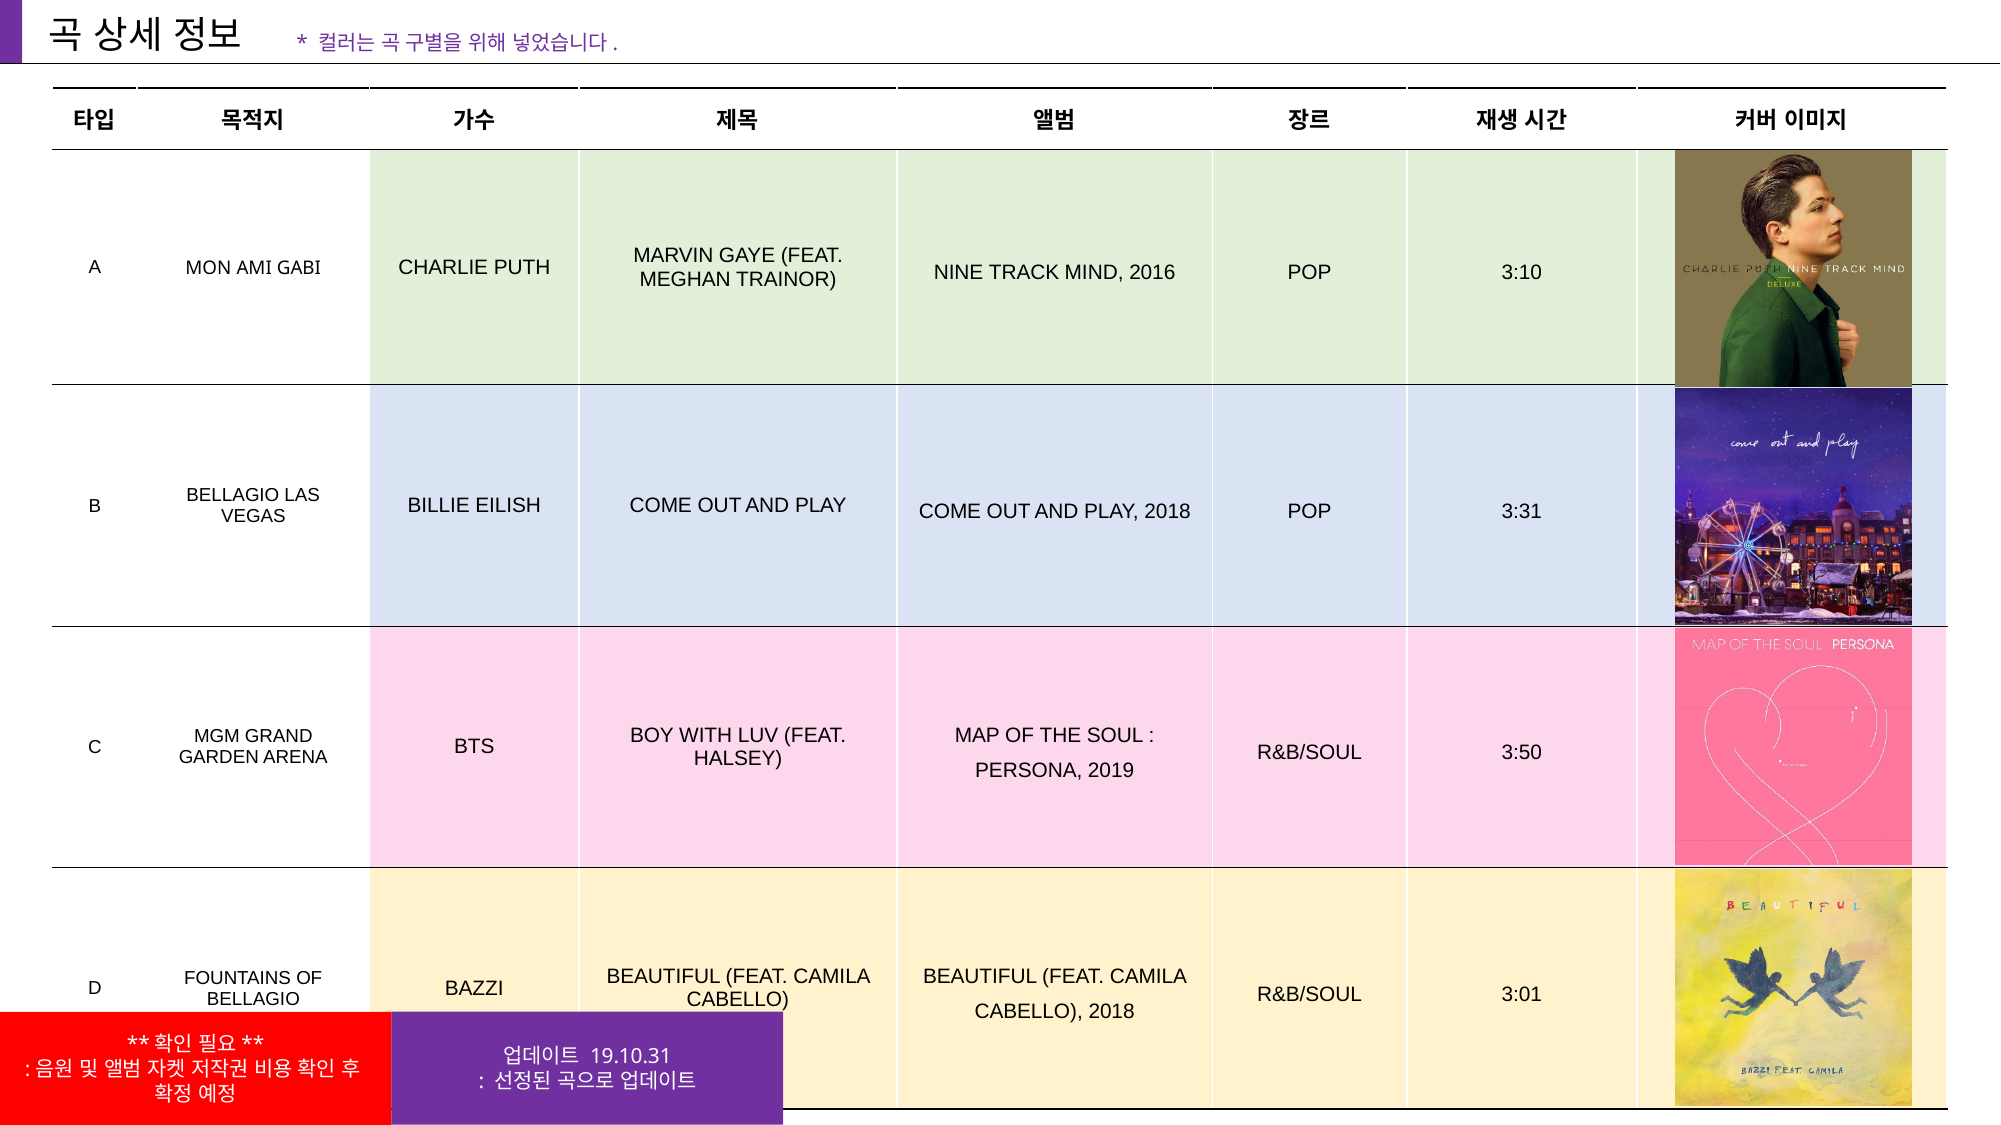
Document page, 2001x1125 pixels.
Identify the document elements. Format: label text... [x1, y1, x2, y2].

table_header 장르 [1213, 89, 1406, 149]
table_cell POP [1213, 150, 1406, 384]
table_cell 3:01 [1408, 868, 1636, 1108]
table_cell BELLAGIO LAS VEGAS [138, 385, 369, 626]
table_cell BTS [370, 627, 578, 867]
table_cell C [53, 627, 136, 867]
table_cell [1638, 150, 1675, 384]
table_header 제목 [580, 89, 896, 149]
table_cell MARVIN GAYE (FEAT. MEGHAN TRAINOR) [580, 150, 896, 384]
table_header 앨범 [898, 89, 1212, 149]
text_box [0, 0, 2000, 64]
picture [1675, 869, 1912, 1106]
table_header 타입 [53, 89, 136, 149]
table_cell NINE TRACK MIND, 2016 [898, 150, 1212, 384]
table_cell [1638, 385, 1946, 626]
table_cell COME OUT AND PLAY, 2018 [898, 385, 1212, 626]
picture [1675, 388, 1912, 625]
table_cell BEAUTIFUL (FEAT. CAMILA CABELLO) [580, 868, 896, 1108]
table_cell [1638, 868, 1946, 1108]
table_cell D [53, 868, 136, 1011]
table_cell MAP OF THE SOUL : PERSONA, 2019 [898, 627, 1212, 867]
text_box 업데이트 19.10.31 : 선정된 곡으로 업데이트 [392, 1011, 784, 1125]
table_cell CHARLIE PUTH [370, 150, 578, 384]
table_header 가수 [370, 89, 578, 149]
table_cell BOY WITH LUV (FEAT. HALSEY) [580, 627, 896, 867]
table_cell 3:10 [1408, 150, 1636, 384]
picture [1675, 628, 1912, 865]
table_cell BILLIE EILISH [370, 385, 578, 626]
table_header 목적지 [138, 89, 369, 149]
table_cell A [53, 150, 136, 384]
table_cell BEAUTIFUL (FEAT. CAMILA CABELLO), 2018 [898, 868, 1212, 1108]
text_box **확인 필요** :음원 및 앨범 자켓 저작권 비용 확인 후 확정 예정 [0, 1011, 392, 1125]
table_cell MON AMI GABI [138, 150, 369, 384]
table_cell MGM GRAND GARDEN ARENA [138, 627, 369, 867]
table_cell 3:50 [1408, 627, 1636, 867]
table_cell R&B/SOUL [1213, 868, 1406, 1108]
table_cell B [53, 385, 136, 626]
table_cell 3:31 [1408, 385, 1636, 626]
table_cell [1638, 627, 1946, 867]
table_cell FOUNTAINS OF BELLAGIO [138, 868, 369, 1011]
table_cell [1912, 150, 1946, 384]
table_header 커버 이미지 [1638, 89, 1946, 149]
table_cell R&B/SOUL [1213, 627, 1406, 867]
picture [1675, 150, 1912, 387]
table_header 재생 시간 [1408, 89, 1636, 149]
table_cell BAZZI [370, 868, 578, 1011]
table_cell COME OUT AND PLAY [580, 385, 896, 626]
table_cell POP [1213, 385, 1406, 626]
